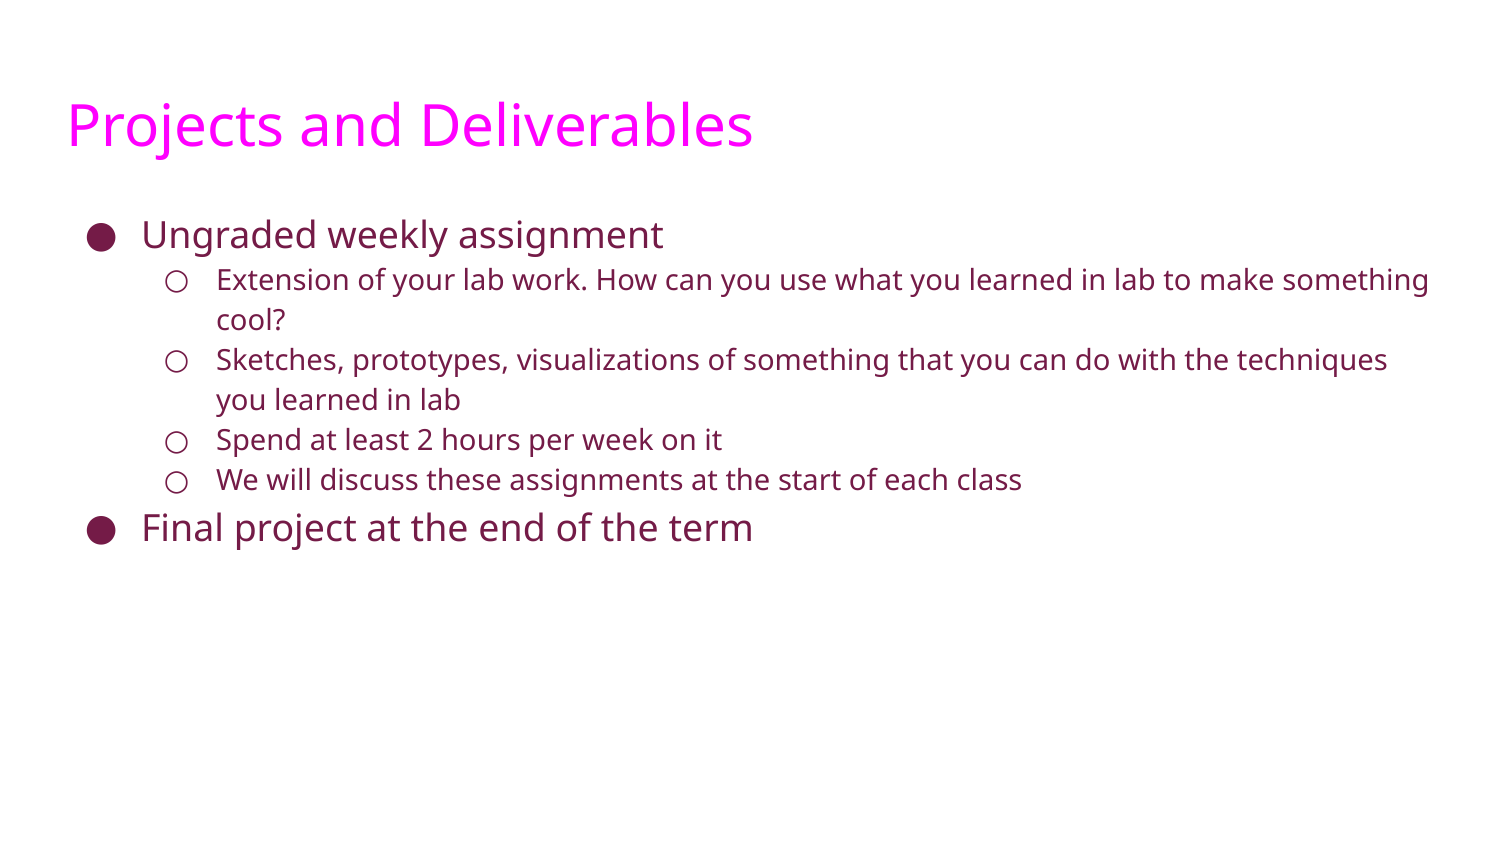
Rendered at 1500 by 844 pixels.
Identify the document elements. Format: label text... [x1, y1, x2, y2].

title Projects and Deliverables [51, 72, 1449, 167]
list Ungraded weekly assignment Extension of your lab work. How can you use what you learned in lab to make something cool? Sketches, prototypes, visualizations of something that you can do with the techniques you learned in lab Spend at least 2 hours per week on it We will discuss these assignments at the start of each class Final project at the end of the term [51, 189, 1449, 750]
